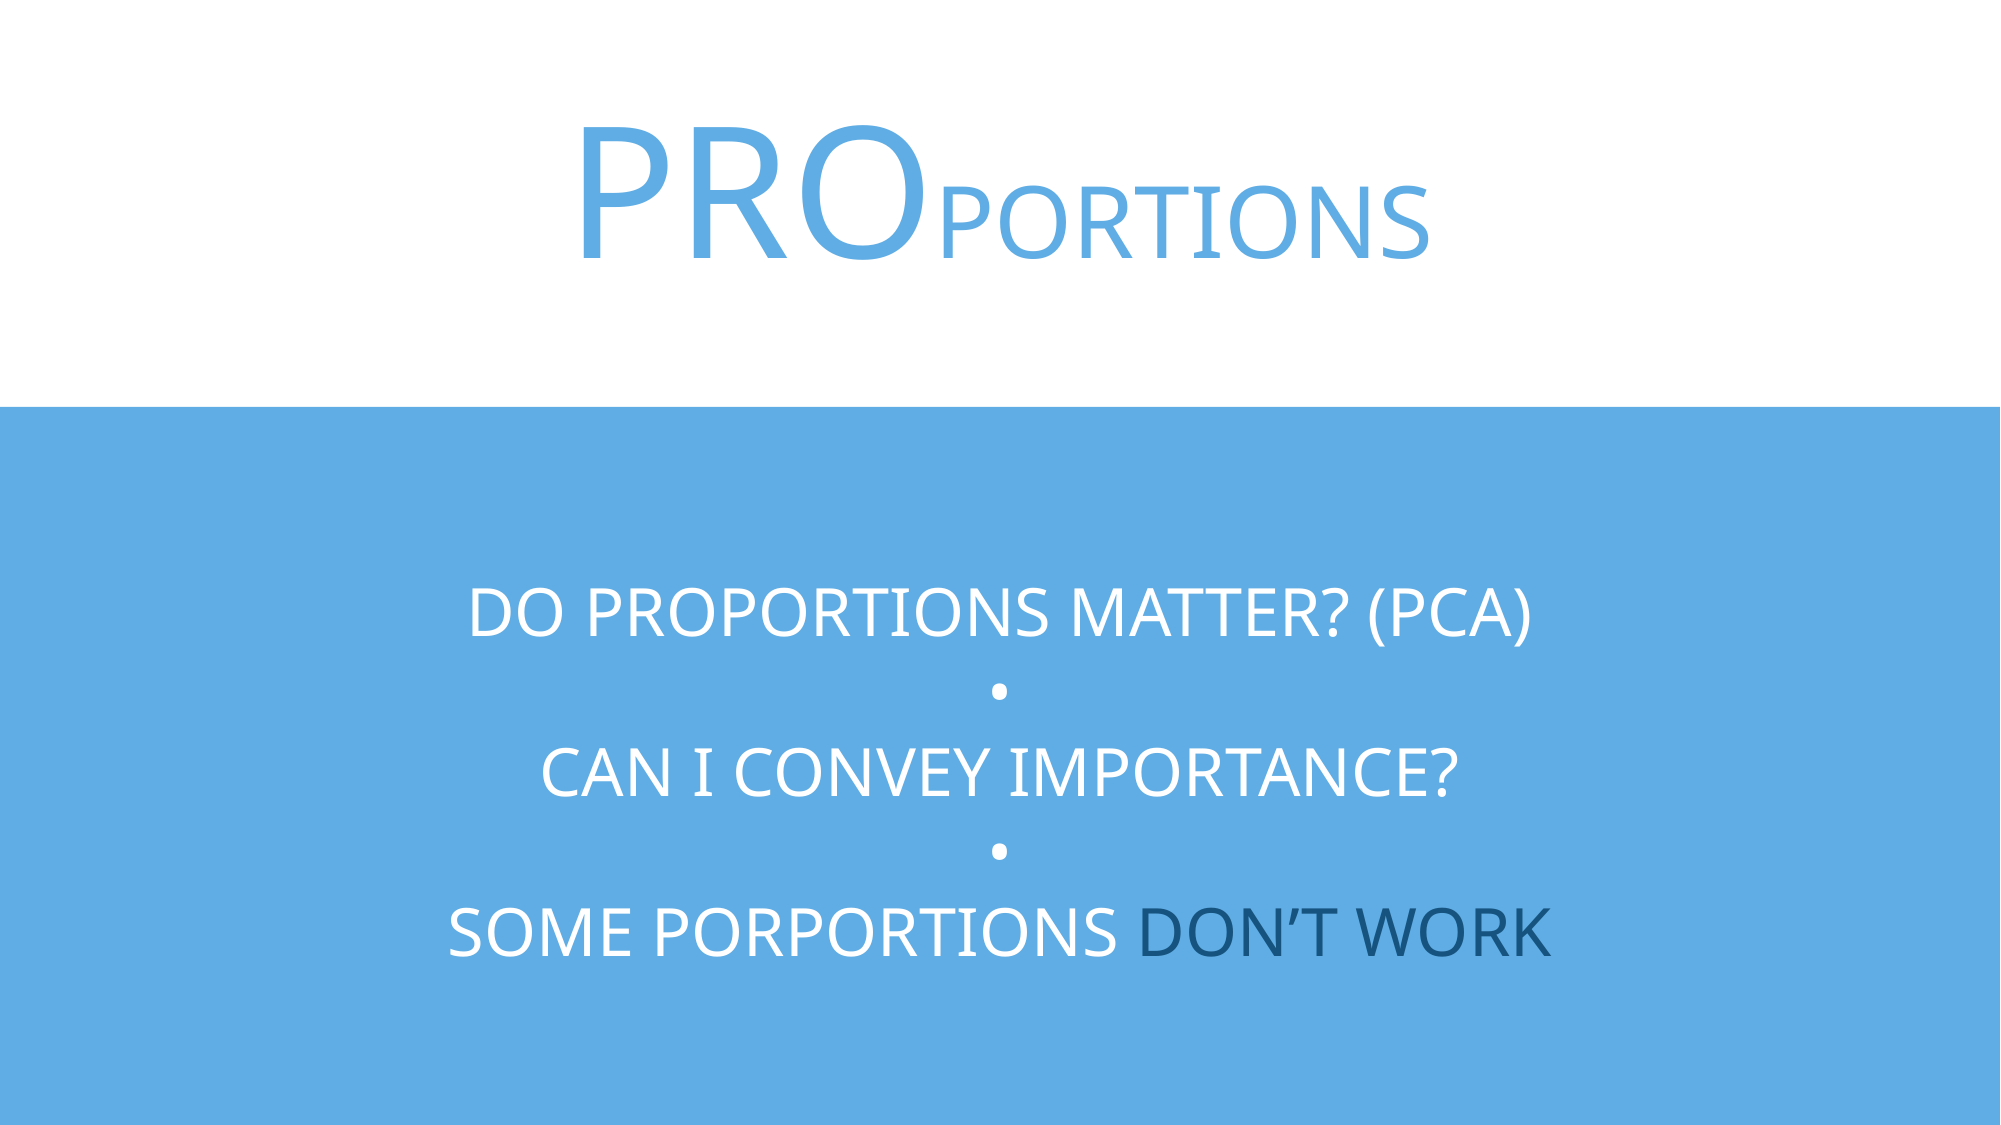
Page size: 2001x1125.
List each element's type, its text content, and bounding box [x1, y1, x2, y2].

text_box [0, 406, 2000, 562]
text_box DO PROPORTIONS MATTER? (PCA) • CAN I CONVEY IMPORTANCE? • SOME PORPORTIONS DON’T WORK [0, 562, 2000, 1125]
title PROPORTIONS [0, 116, 2000, 390]
